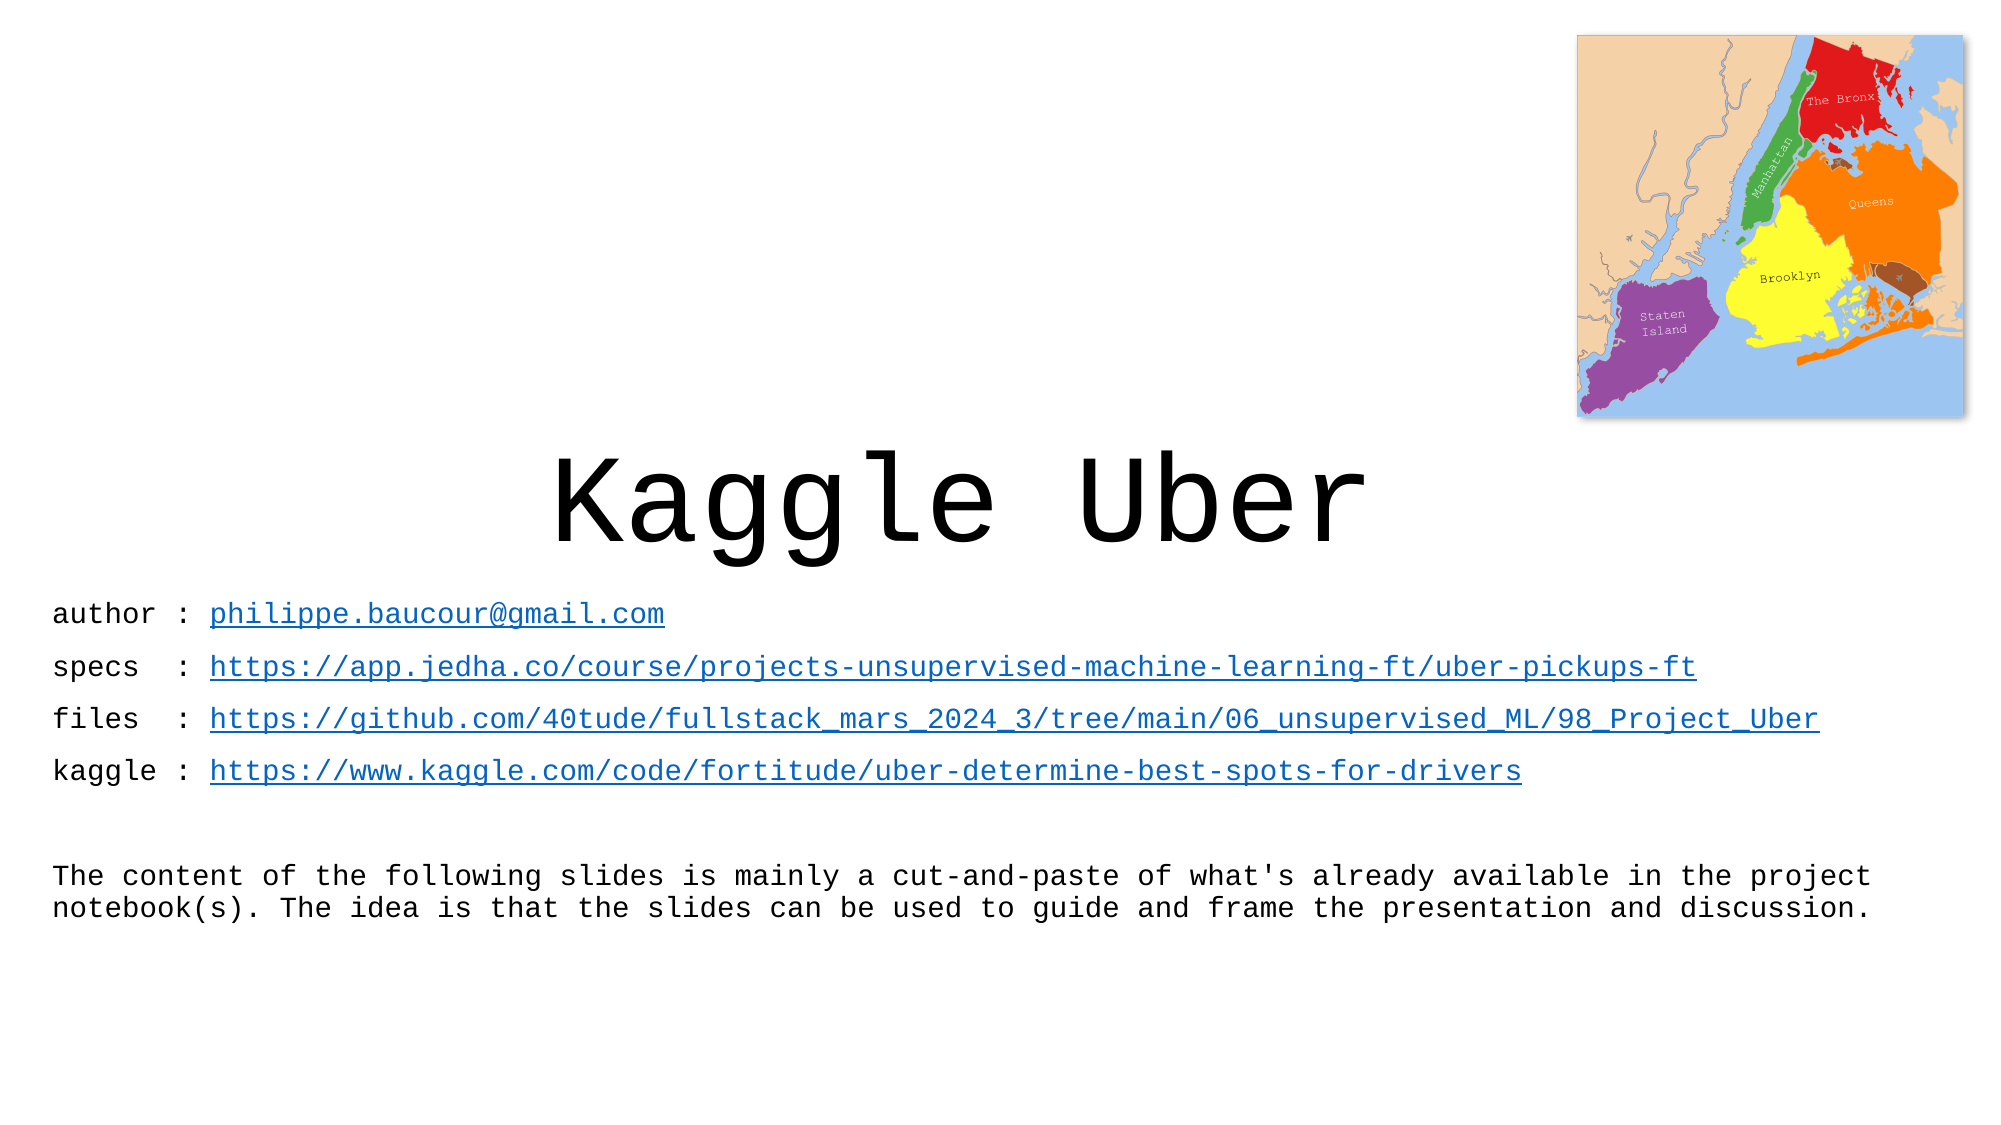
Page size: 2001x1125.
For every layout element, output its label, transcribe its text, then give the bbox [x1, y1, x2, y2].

picture [1577, 35, 1963, 417]
title Kaggle Uber [249, 184, 1750, 576]
subtitle author : philippe.baucour@gmail.com specs : https://app.jedha.co/course/projects-unsupervised-machine-learning-ft/uber-pickups-ft files : https://github.com/40tude/fullstack_mars_2024_3/tree/main/06_unsupervised_ML/98_Project_Uber kaggle : https://www.kaggle.com/code/fortitude/uber-determine-best-spots-for-drivers The content of the following slides is mainly a cut-and-paste of what's already available in the project notebook(s). The idea is that the slides can be used to guide and frame the presentation and discussion. [37, 590, 1963, 1011]
